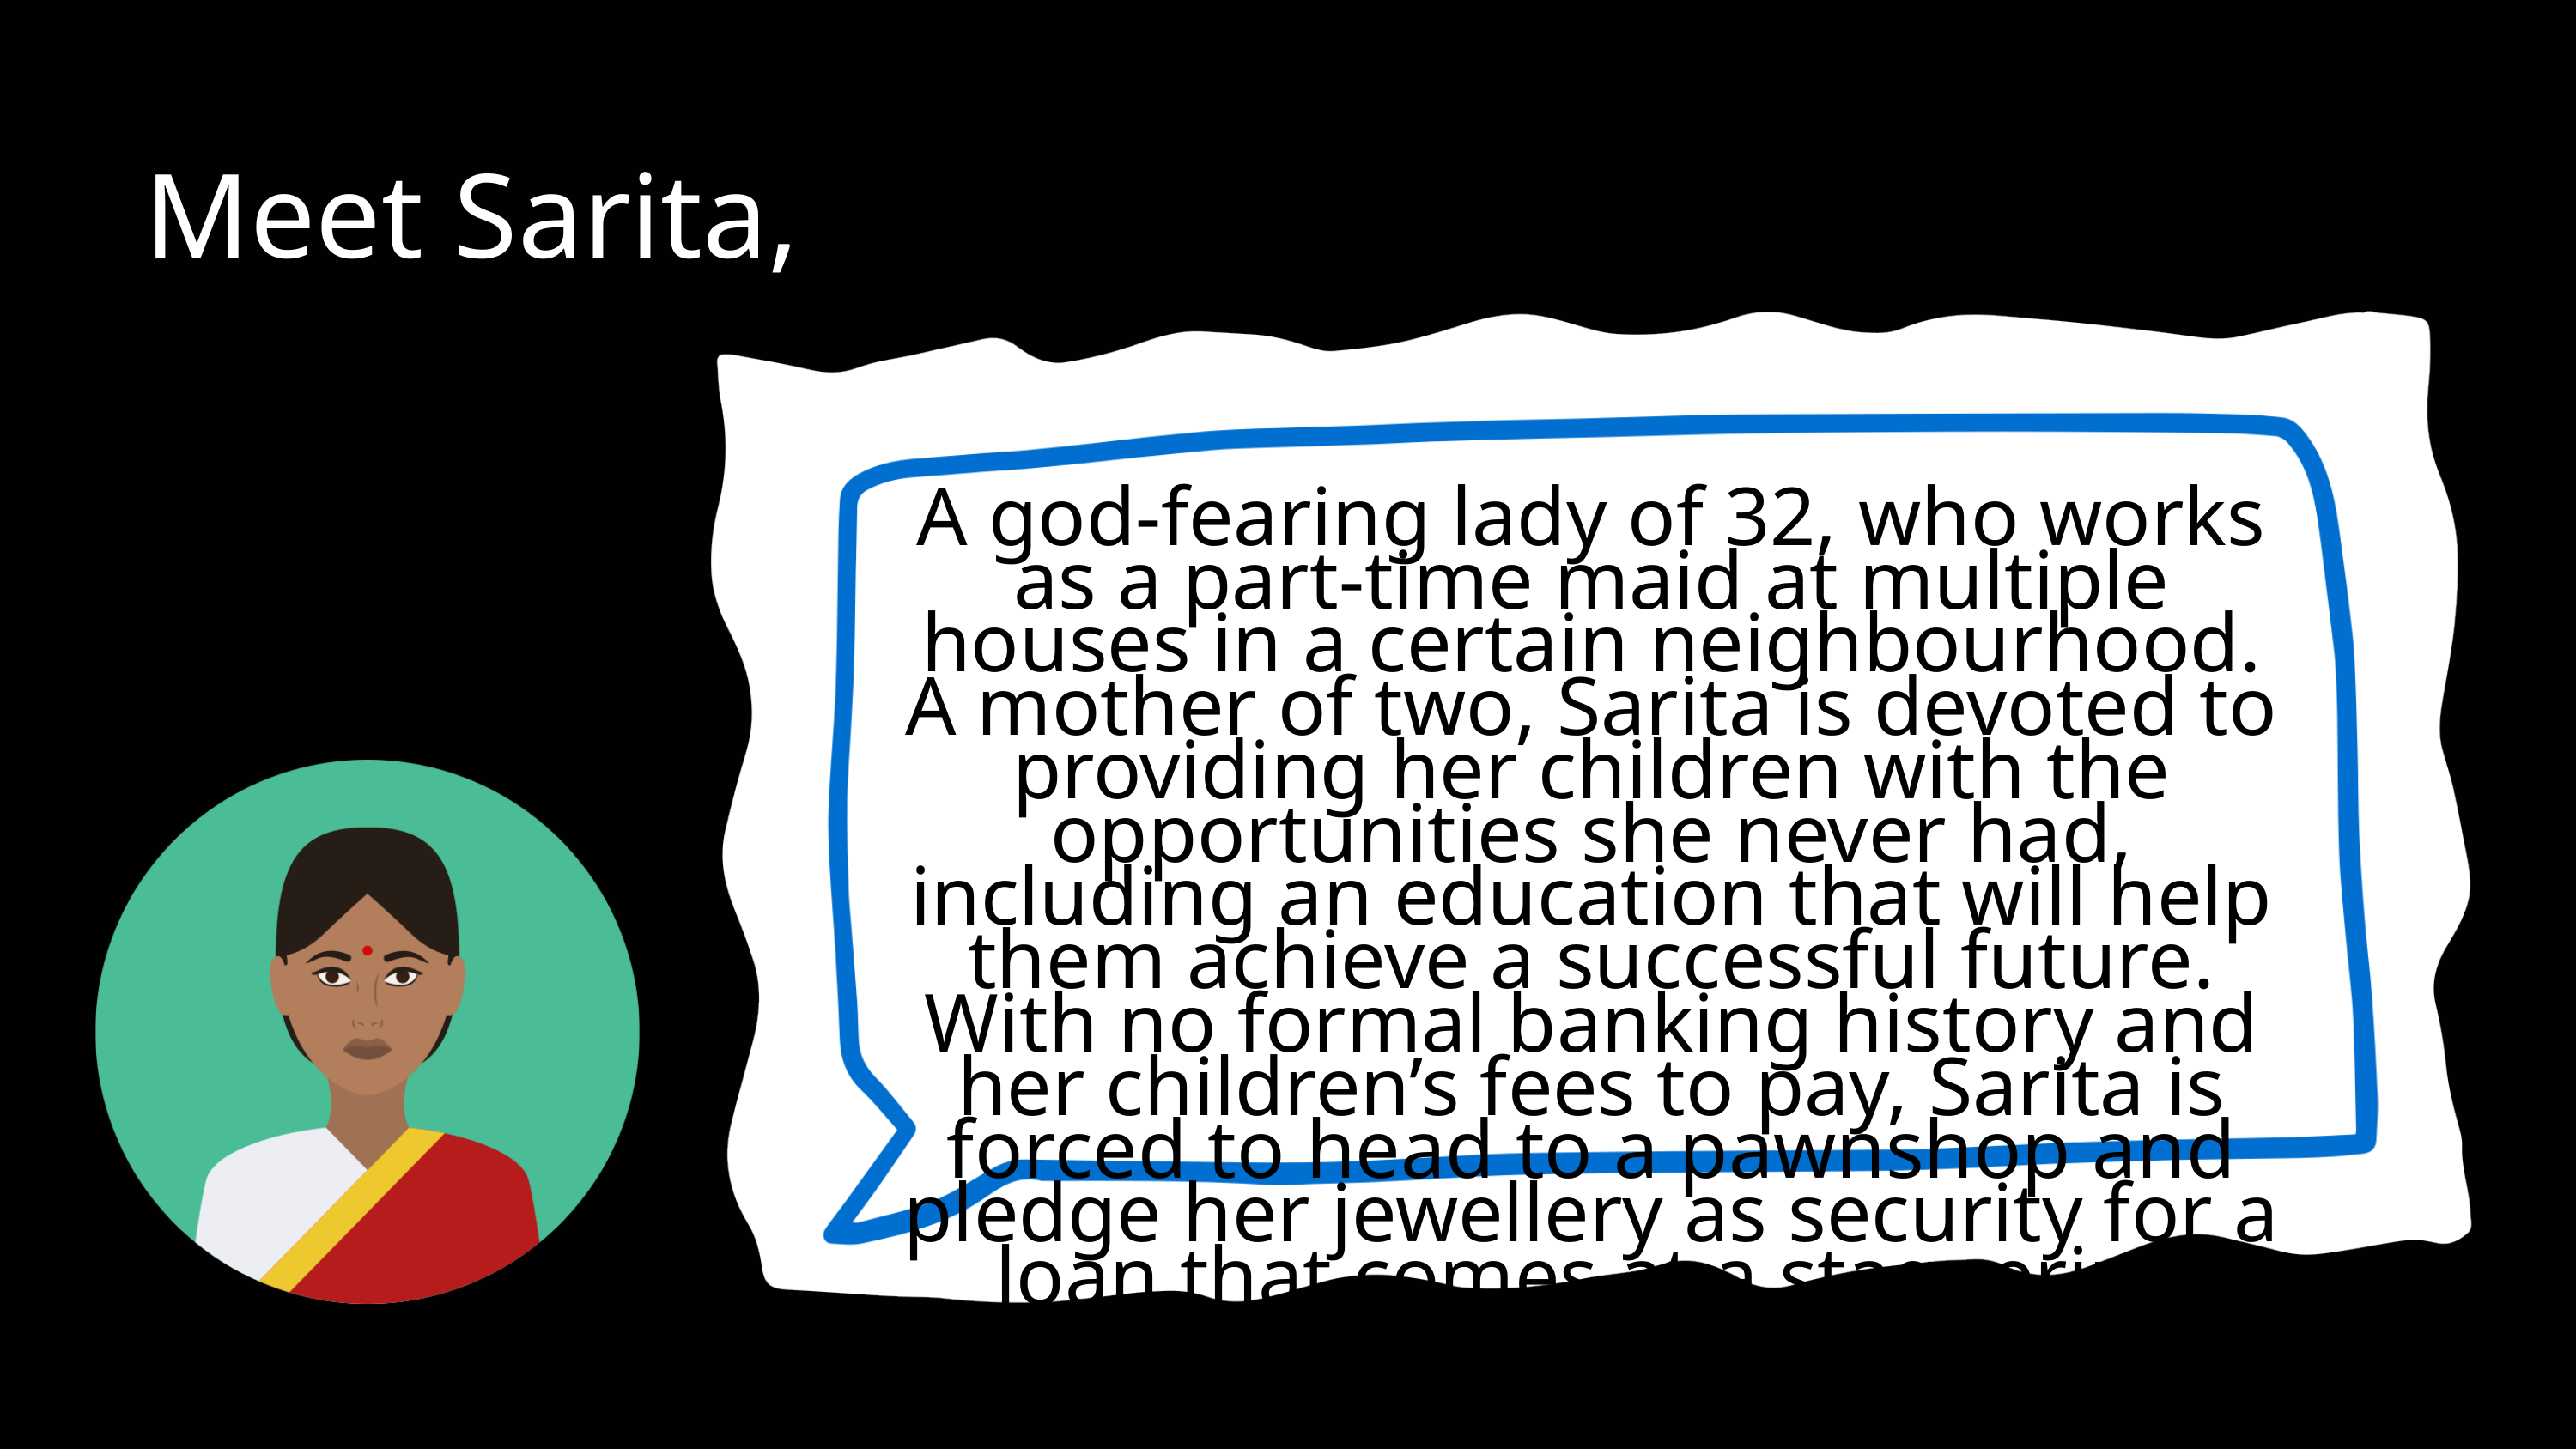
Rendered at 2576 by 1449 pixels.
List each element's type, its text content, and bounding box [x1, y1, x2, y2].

text_box [95, 760, 640, 1304]
text_box Meet Sarita, [144, 154, 1482, 282]
text_box A god-fearing lady of 32, who works as a part-time maid at multiple houses in a certain neighbourhood. A mother of two, Sarita is devoted to providing her children with the opportunities she never had, including an education that will help them achieve a successful future. With no formal banking history and her children’s fees to pay, Sarita is forced to head to a pawnshop and pledge her jewellery as security for a loan that comes at a staggering interest rate of 30-35%. [893, 498, 2291, 1385]
text_box [710, 310, 2474, 1304]
